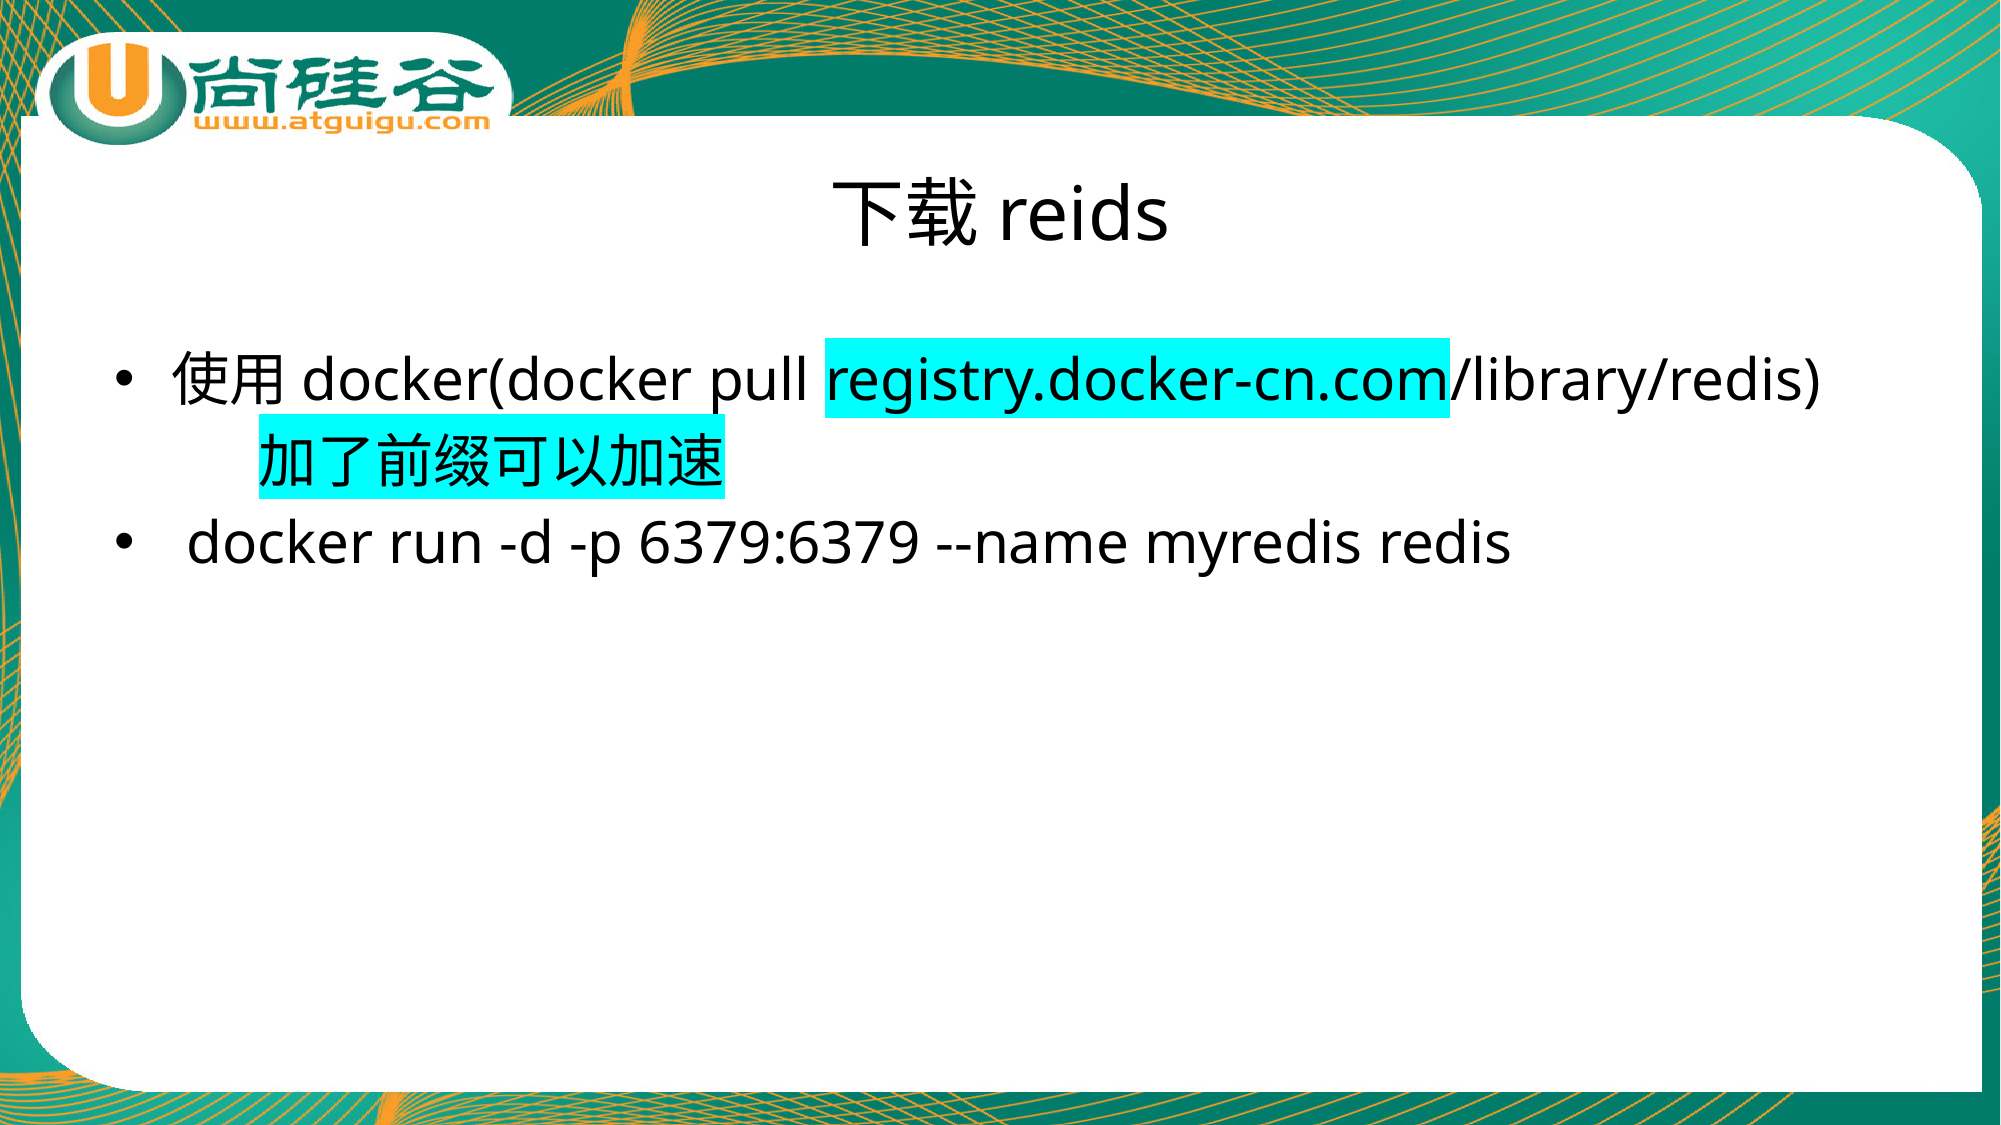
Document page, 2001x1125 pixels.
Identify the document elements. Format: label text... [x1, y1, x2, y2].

picture [0, 0, 2001, 1125]
list 使用docker(docker pull registry.docker-cn.com/library/redis) 加了前缀可以加速 docker run -d -p 6379:6379 --name myredis redis [99, 334, 1900, 1077]
title 下载reids [99, 117, 1900, 305]
